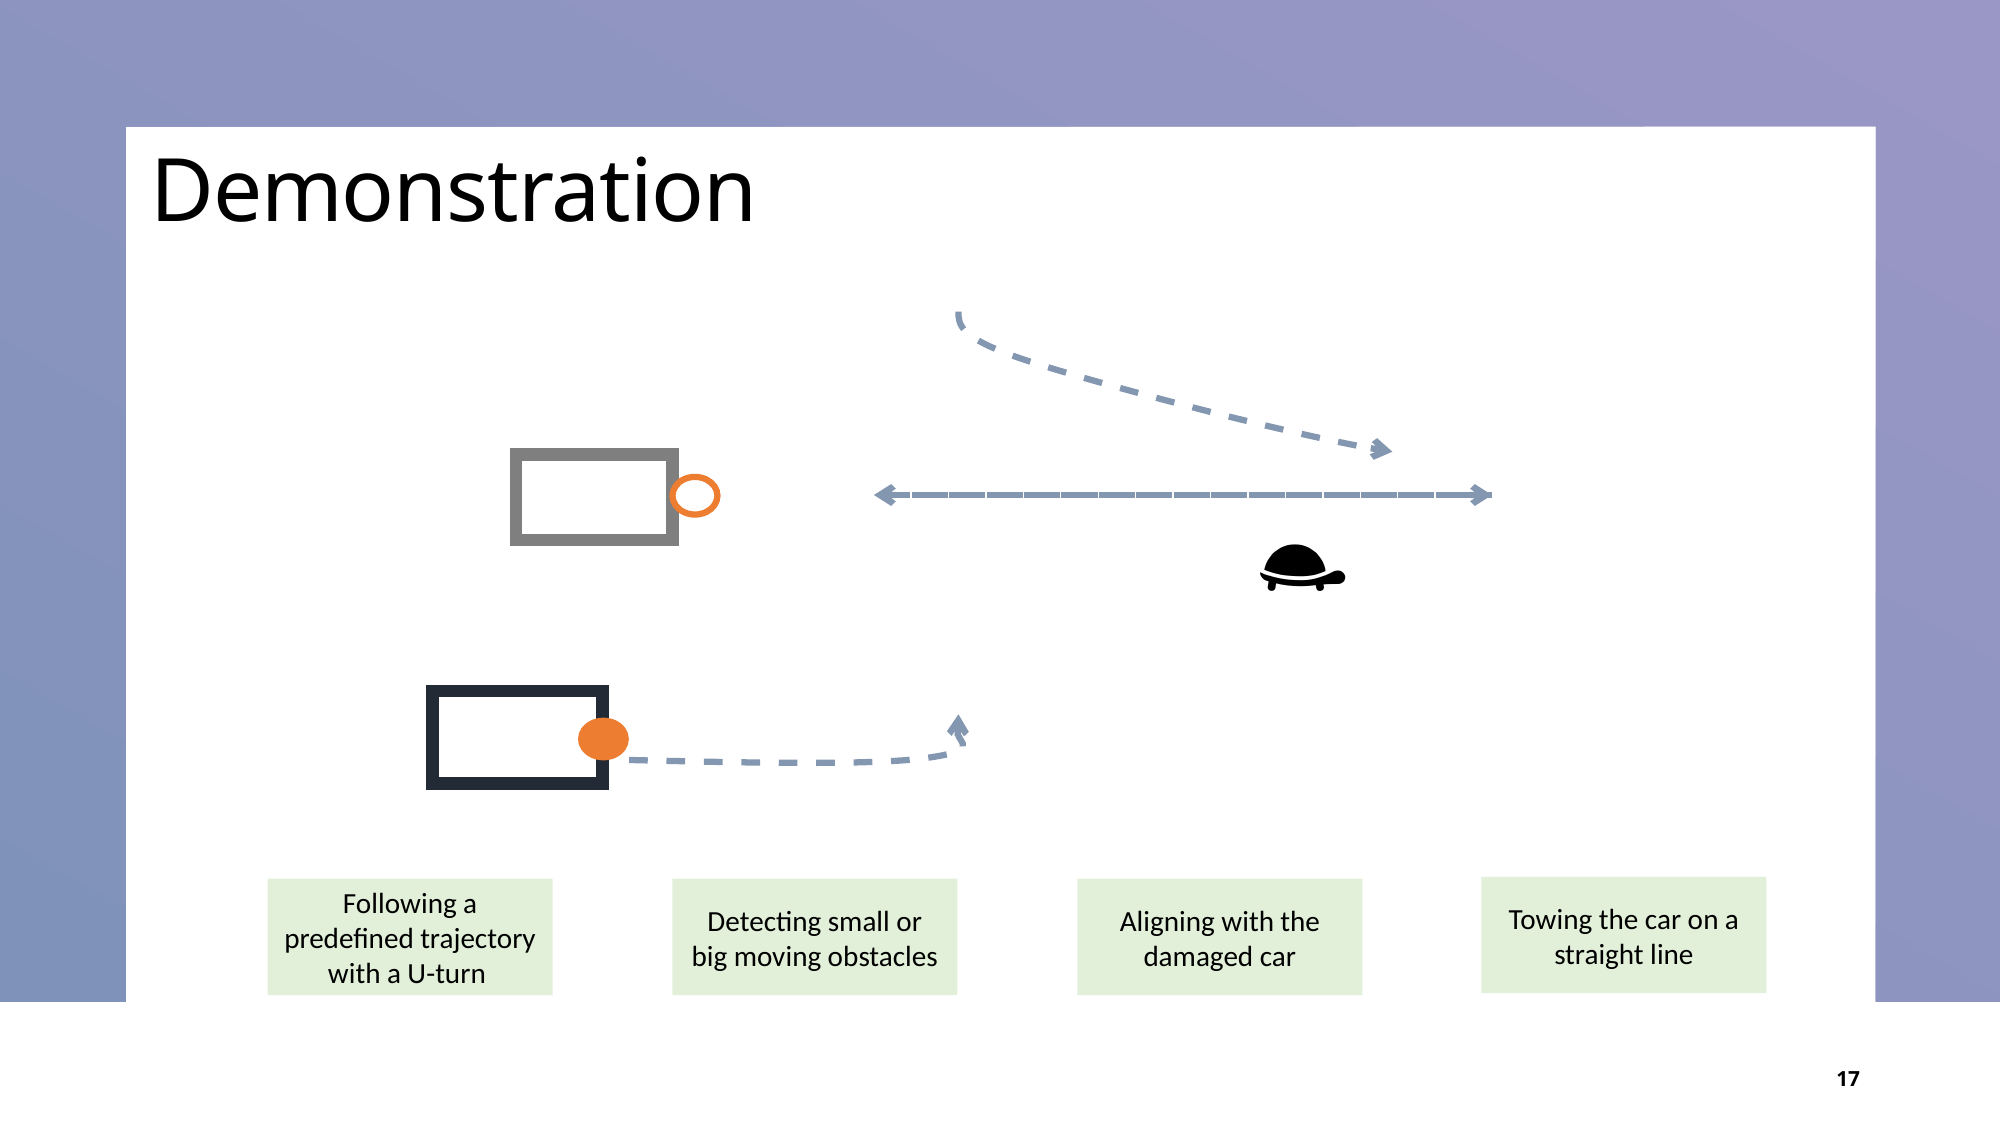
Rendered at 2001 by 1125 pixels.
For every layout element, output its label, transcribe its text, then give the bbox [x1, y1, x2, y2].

slide_number 17 [1788, 1050, 1875, 1110]
text_box Following a predefined trajectory with a U-turn [267, 878, 553, 996]
text_box Aligning with the damaged car [1077, 878, 1363, 996]
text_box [573, 396, 660, 599]
text_box [629, 714, 964, 764]
text_box [958, 311, 1393, 457]
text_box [484, 639, 577, 835]
text_box Detecting small or big moving obstacles [672, 878, 958, 996]
text_box Towing the car on a straight line [1481, 876, 1767, 994]
text_box Demonstration [135, 134, 1636, 258]
picture [1256, 521, 1349, 614]
